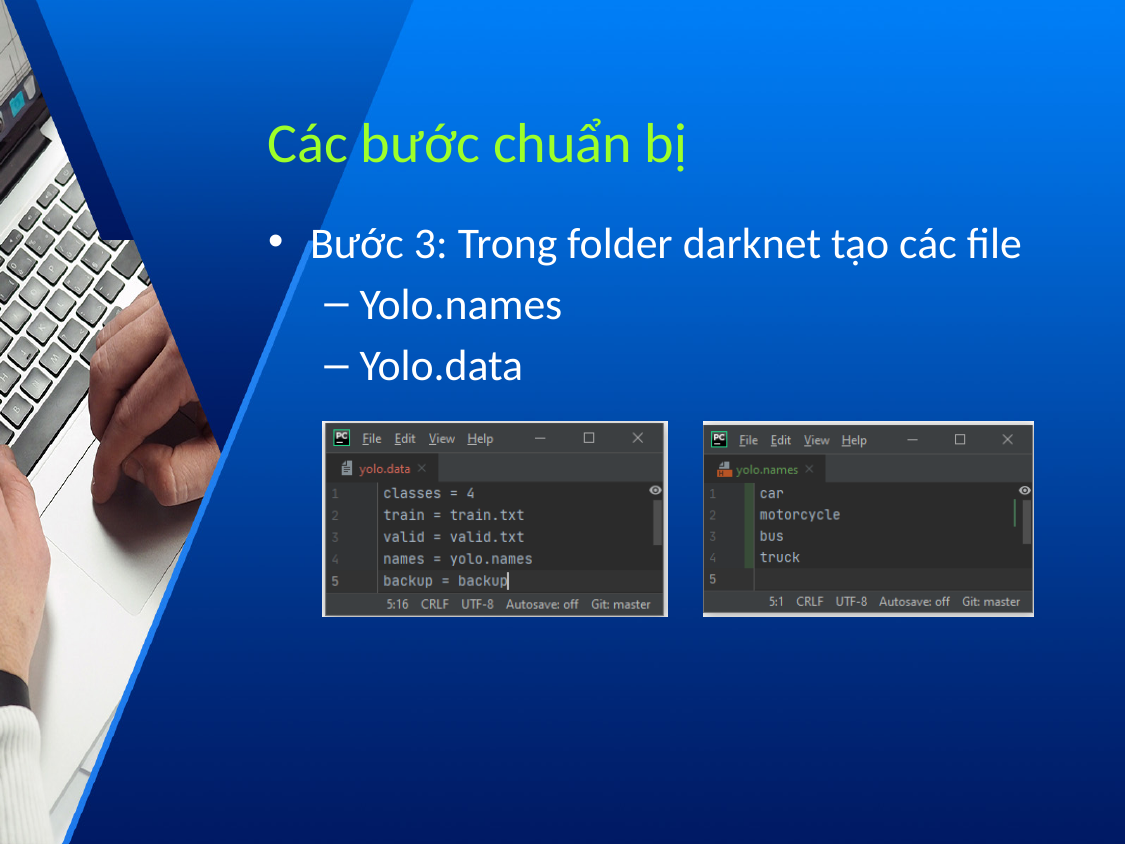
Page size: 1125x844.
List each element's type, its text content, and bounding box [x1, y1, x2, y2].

title Các bước chuẩn bị [252, 80, 1067, 199]
picture [0, 0, 1125, 844]
list Bước 3: Trong folder darknet tạo các file Yolo.names Yolo.data [253, 206, 1071, 783]
